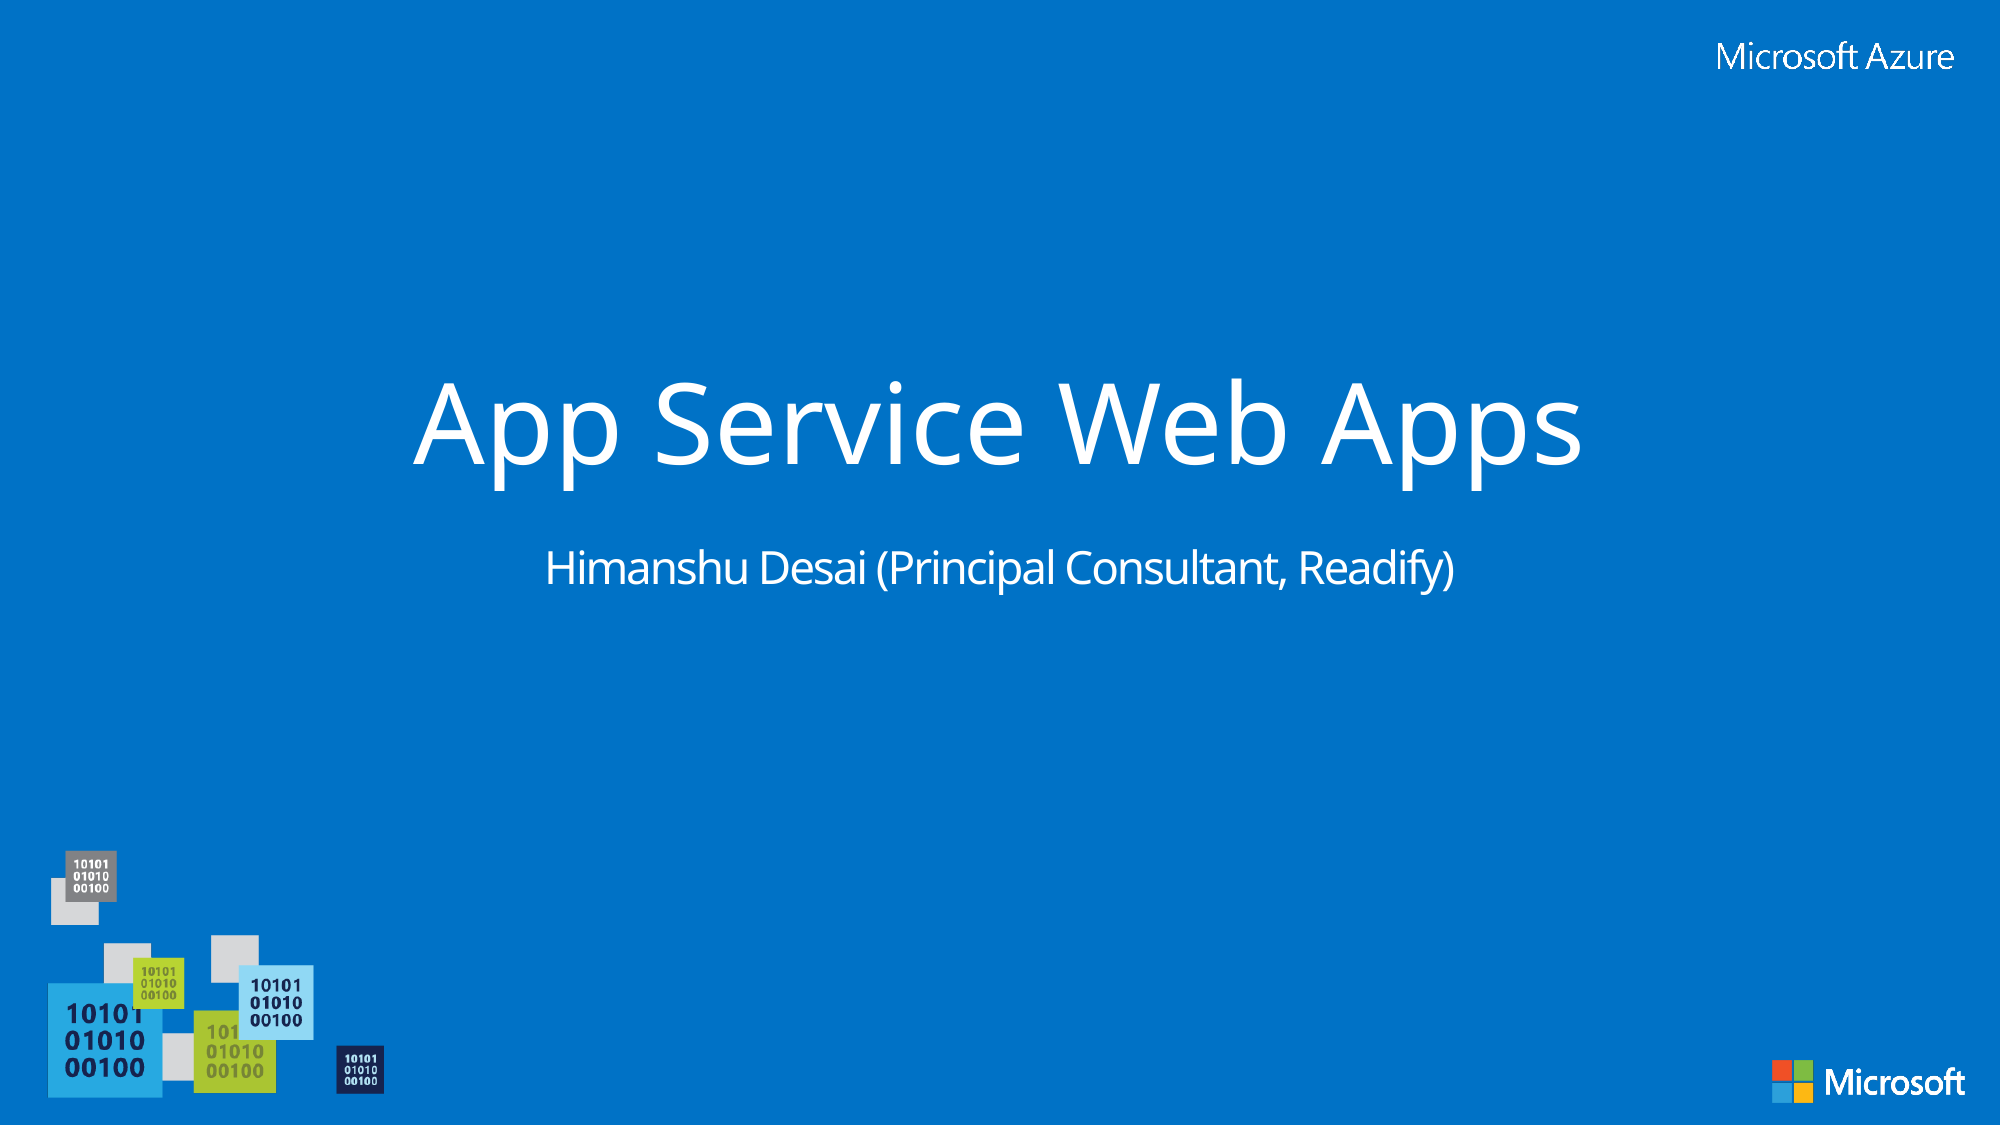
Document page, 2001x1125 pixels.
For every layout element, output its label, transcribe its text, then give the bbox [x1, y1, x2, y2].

picture [1772, 1060, 1965, 1103]
list Himanshu Desai (Principal Consultant, Readify) [0, 537, 2000, 700]
picture [1699, 24, 1972, 87]
title App Service Web Apps [0, 360, 2000, 537]
picture [17, 808, 463, 1125]
